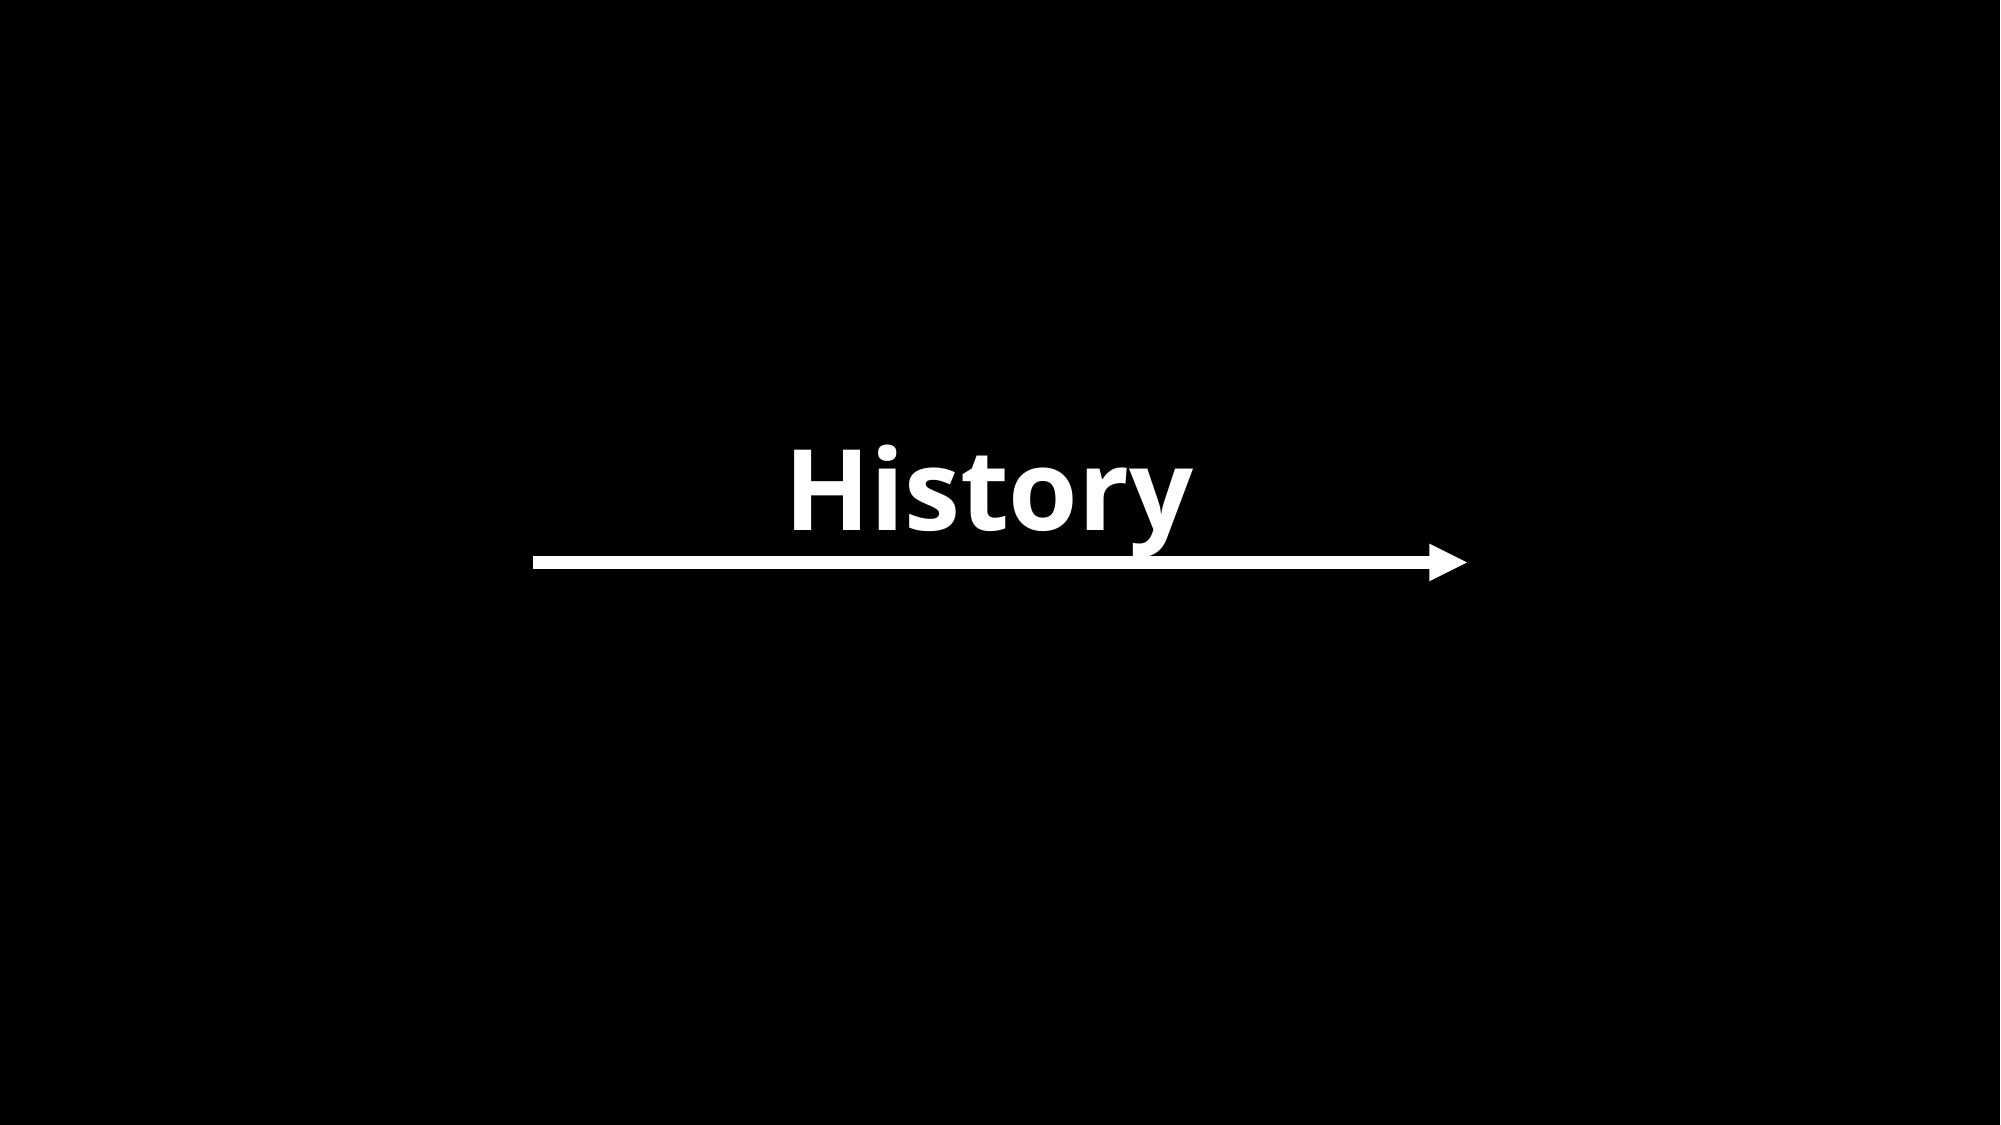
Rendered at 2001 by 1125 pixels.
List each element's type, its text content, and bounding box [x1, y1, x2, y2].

text_box History [769, 410, 1231, 556]
